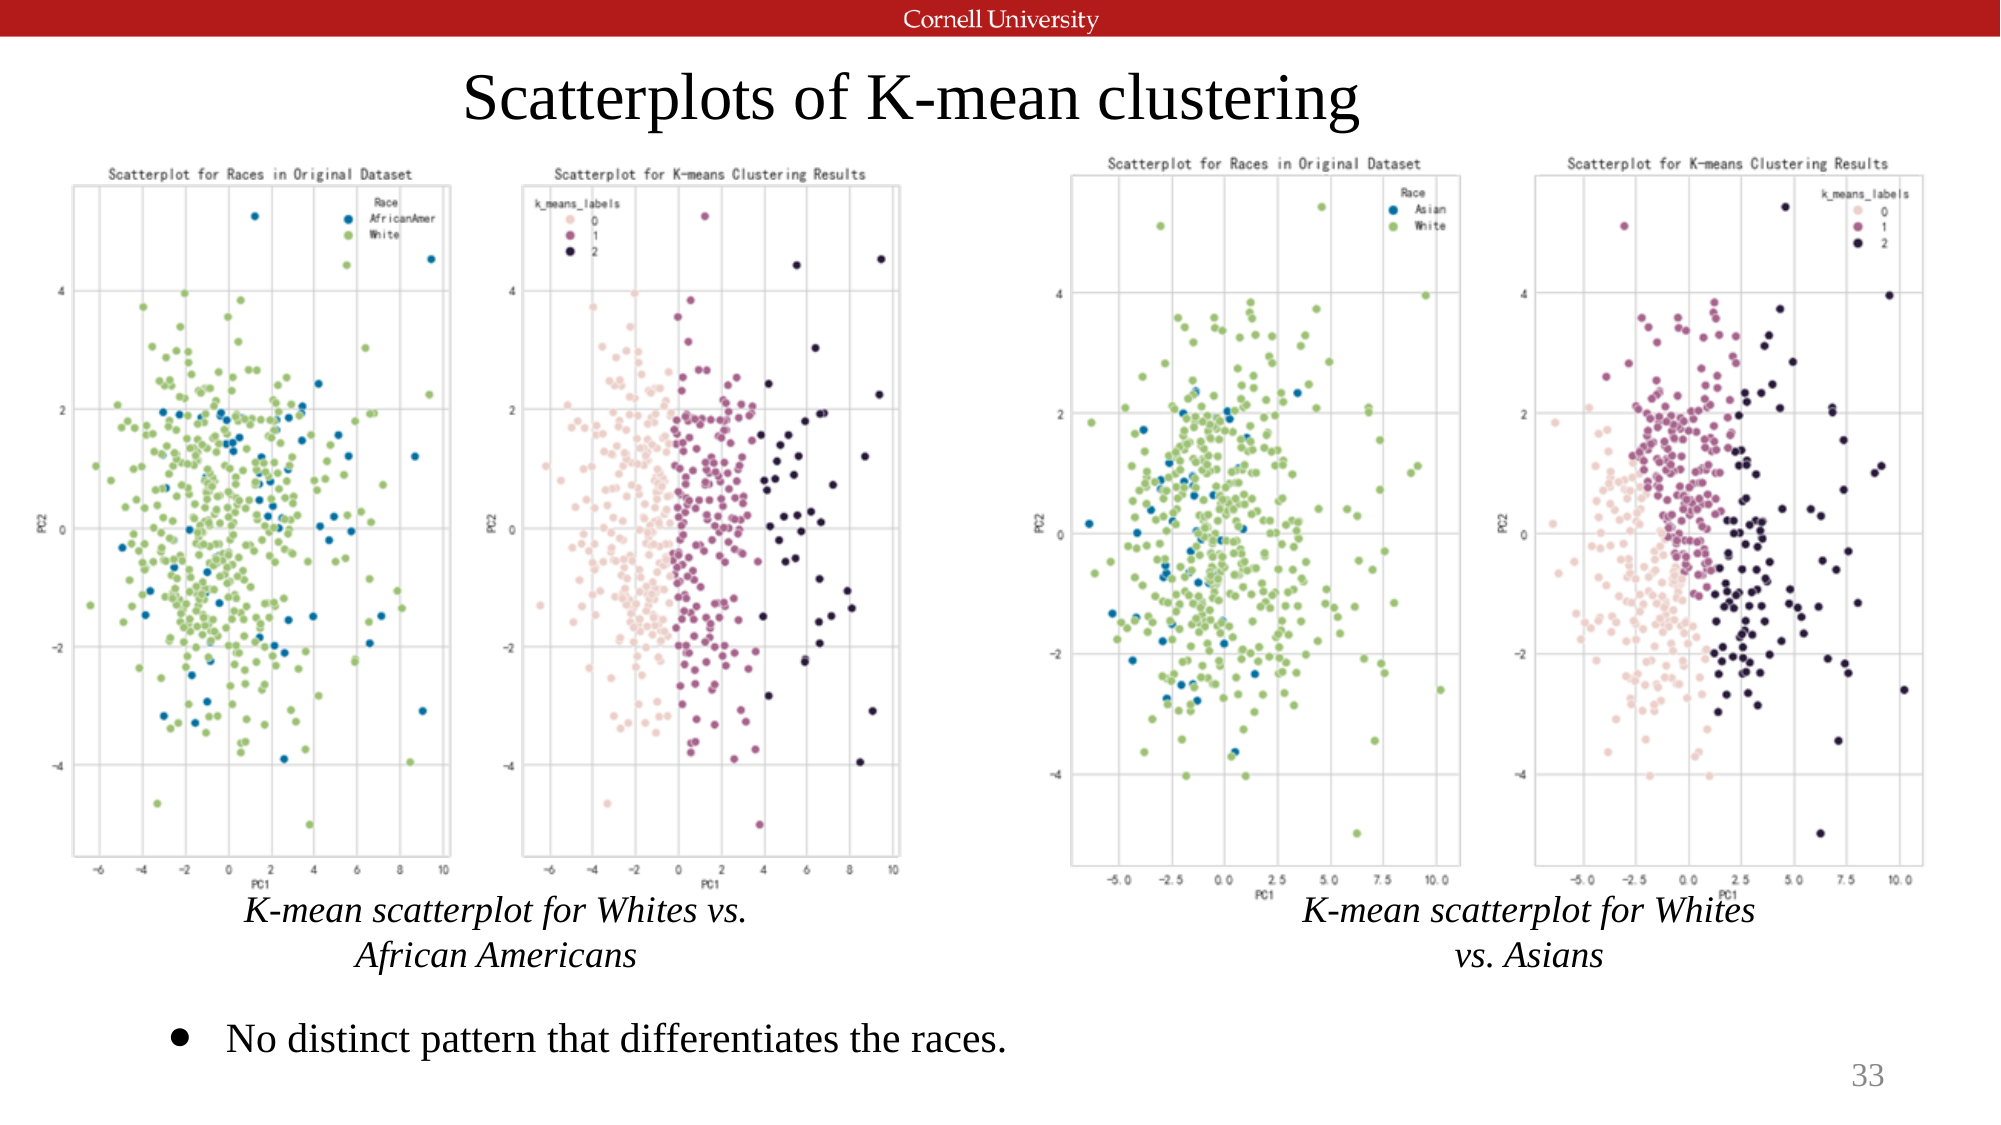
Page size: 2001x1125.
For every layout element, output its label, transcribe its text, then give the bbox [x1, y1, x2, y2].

picture [1026, 149, 1930, 910]
picture [897, 0, 1099, 36]
text_box K-mean scatterplot for Whites vs. African Americans [190, 907, 803, 983]
picture [28, 159, 910, 899]
slide_number ‹#› [1433, 1042, 1900, 1103]
text_box K-mean scatterplot for Whites vs. Asians [1280, 918, 1779, 983]
text_box No distinct pattern that differentiates the races. [135, 995, 1225, 1076]
title Scatterplots of K-mean clustering [446, 36, 1581, 150]
